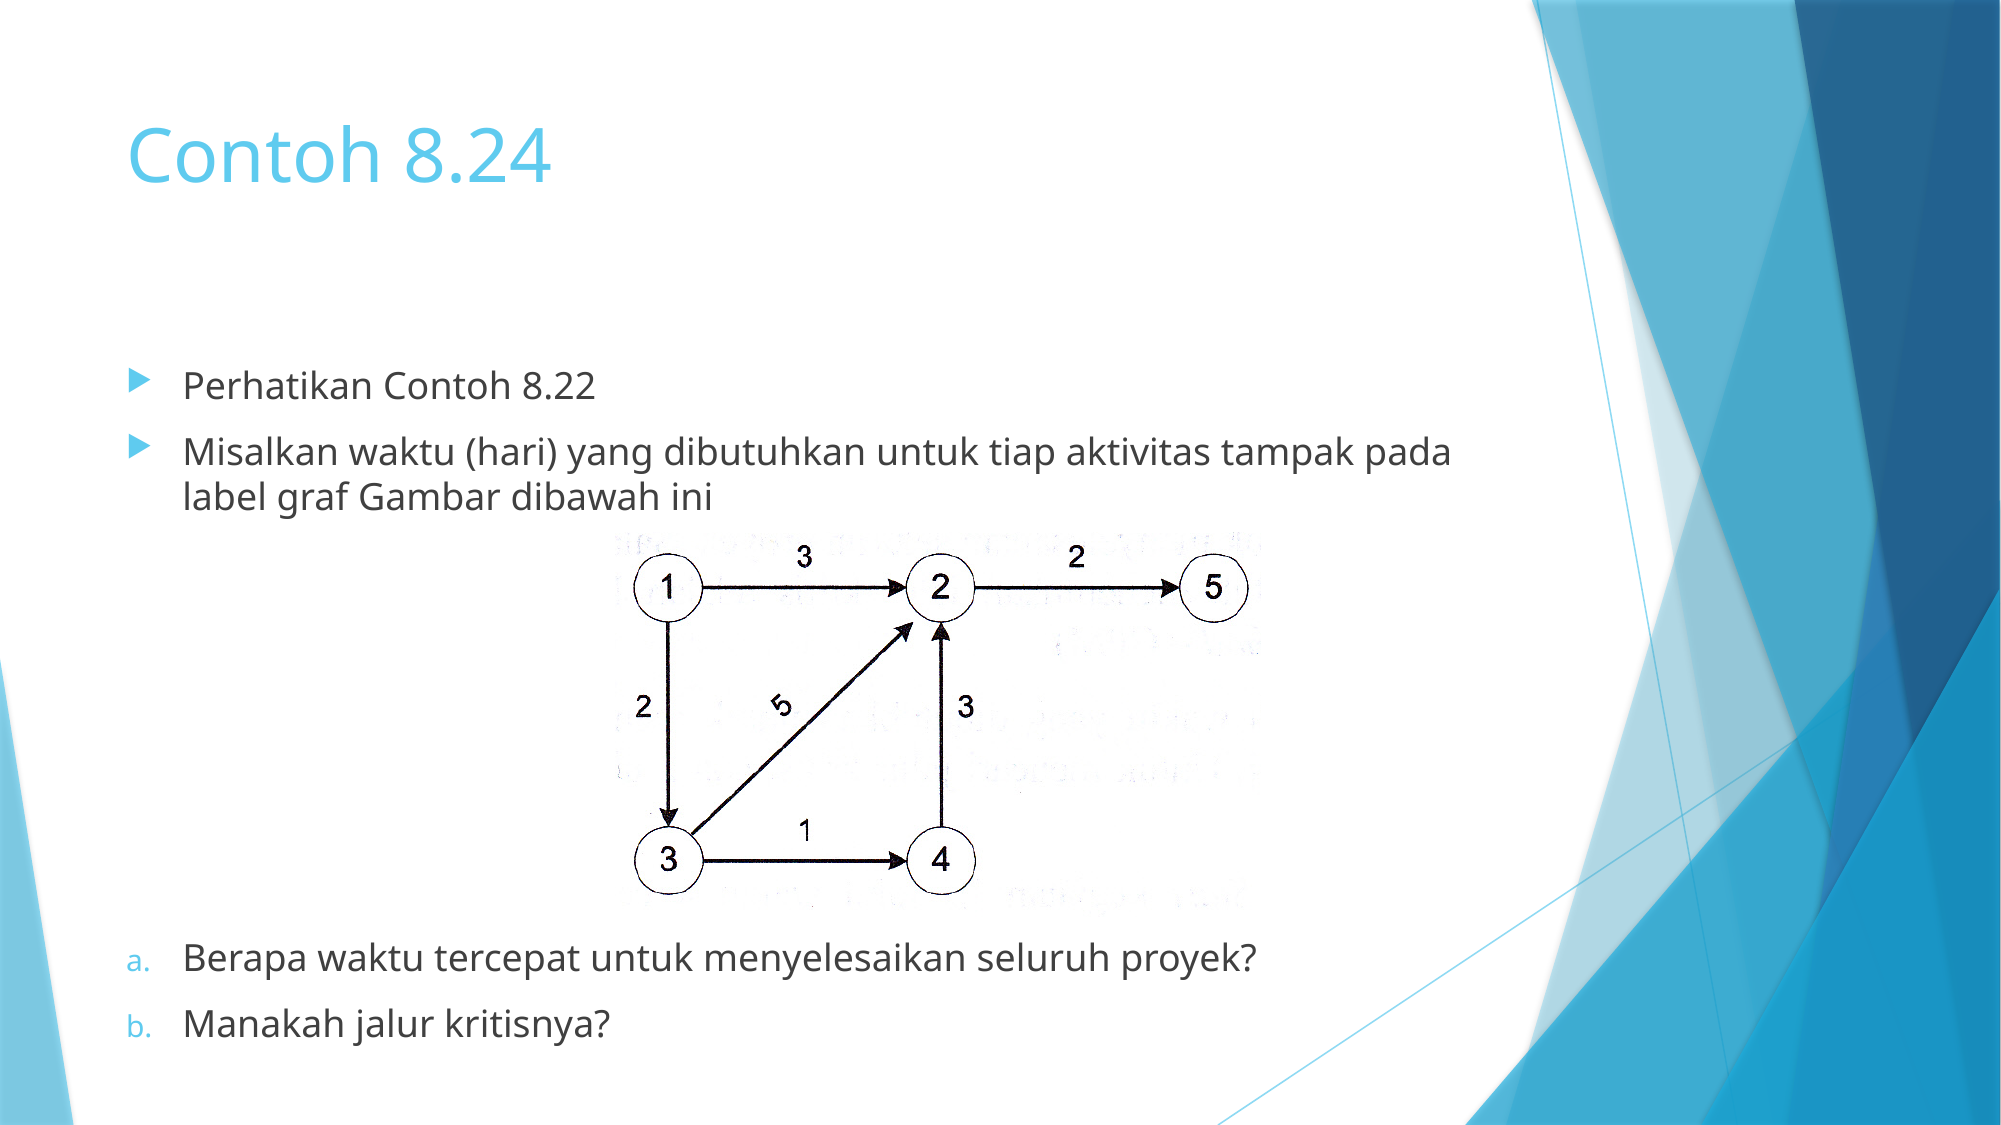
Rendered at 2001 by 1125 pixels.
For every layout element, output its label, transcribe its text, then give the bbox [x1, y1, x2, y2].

picture [614, 532, 1262, 918]
title Contoh 8.24 [111, 99, 1522, 317]
list Perhatikan Contoh 8.22 Misalkan waktu (hari) yang dibutuhkan untuk tiap aktivitas tampak pada label graf Gambar dibawah ini Berapa waktu tercepat untuk menyelesaikan seluruh proyek? Manakah jalur kritisnya? [111, 354, 1522, 1096]
